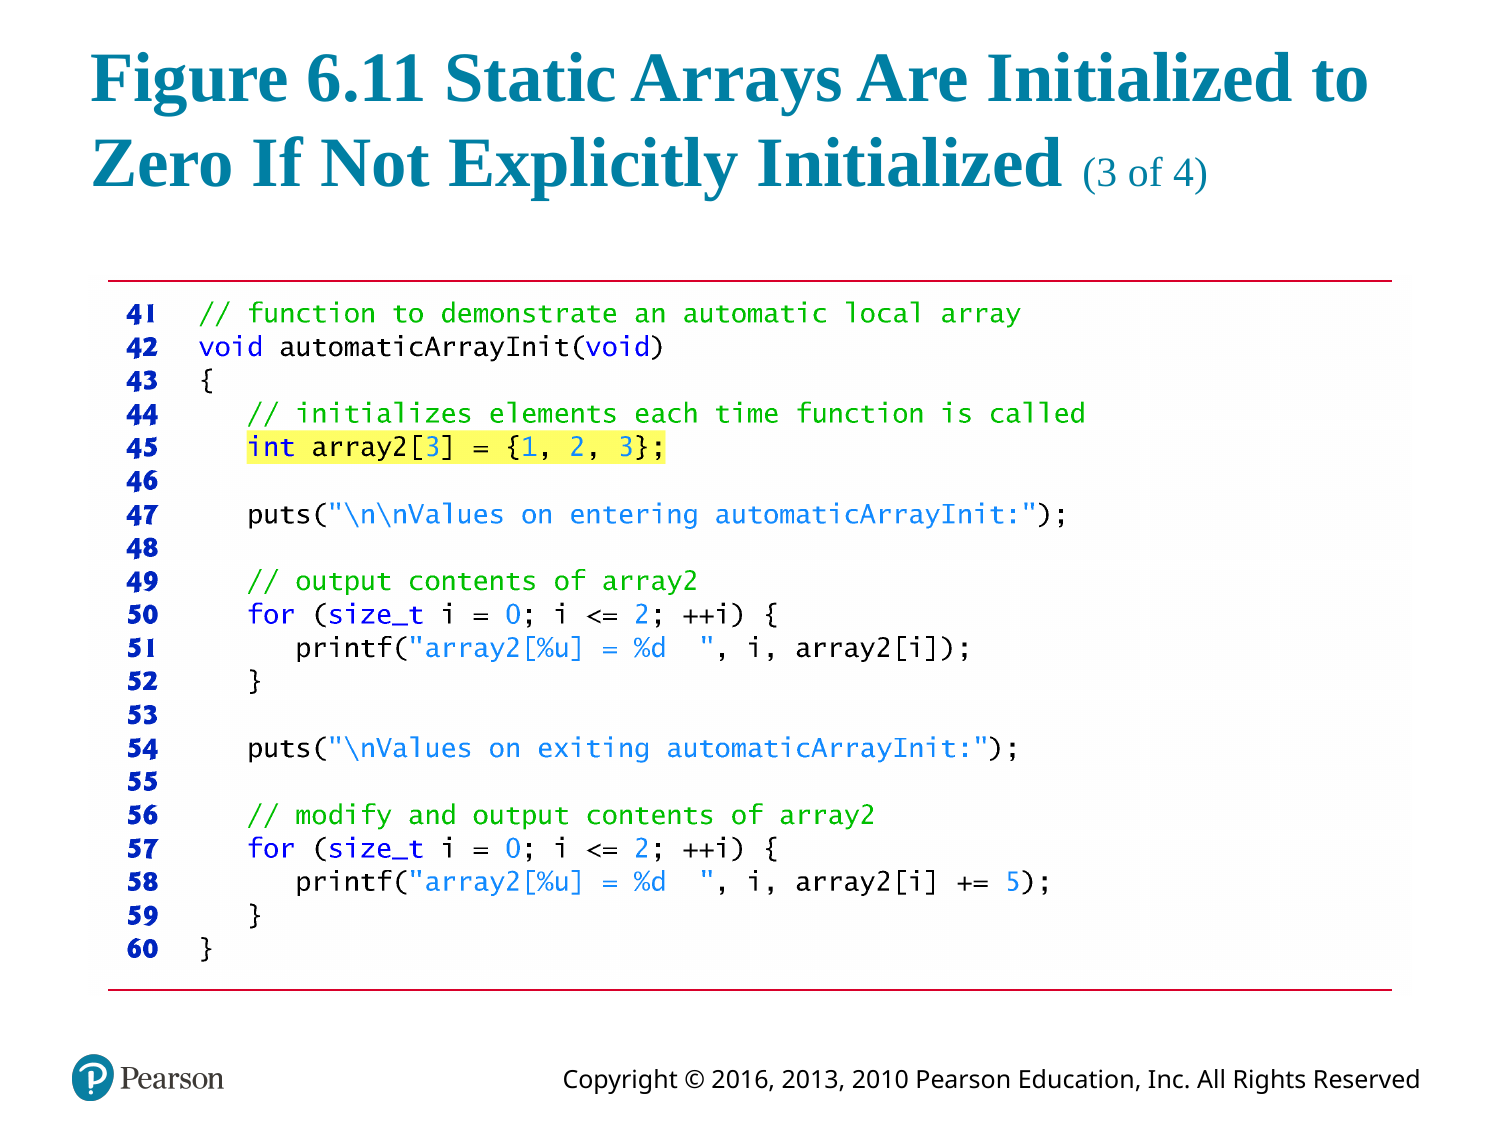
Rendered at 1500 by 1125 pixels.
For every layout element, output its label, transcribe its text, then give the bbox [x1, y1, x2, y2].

title Figure 6.11 Static Arrays Are Initialized to Zero If Not Explicitly Initialized (3 of 4) [75, 0, 1425, 216]
picture [98, 1054, 224, 1101]
picture [72, 1054, 88, 1070]
picture [72, 1087, 83, 1101]
picture [80, 1063, 106, 1088]
picture [87, 274, 1412, 996]
